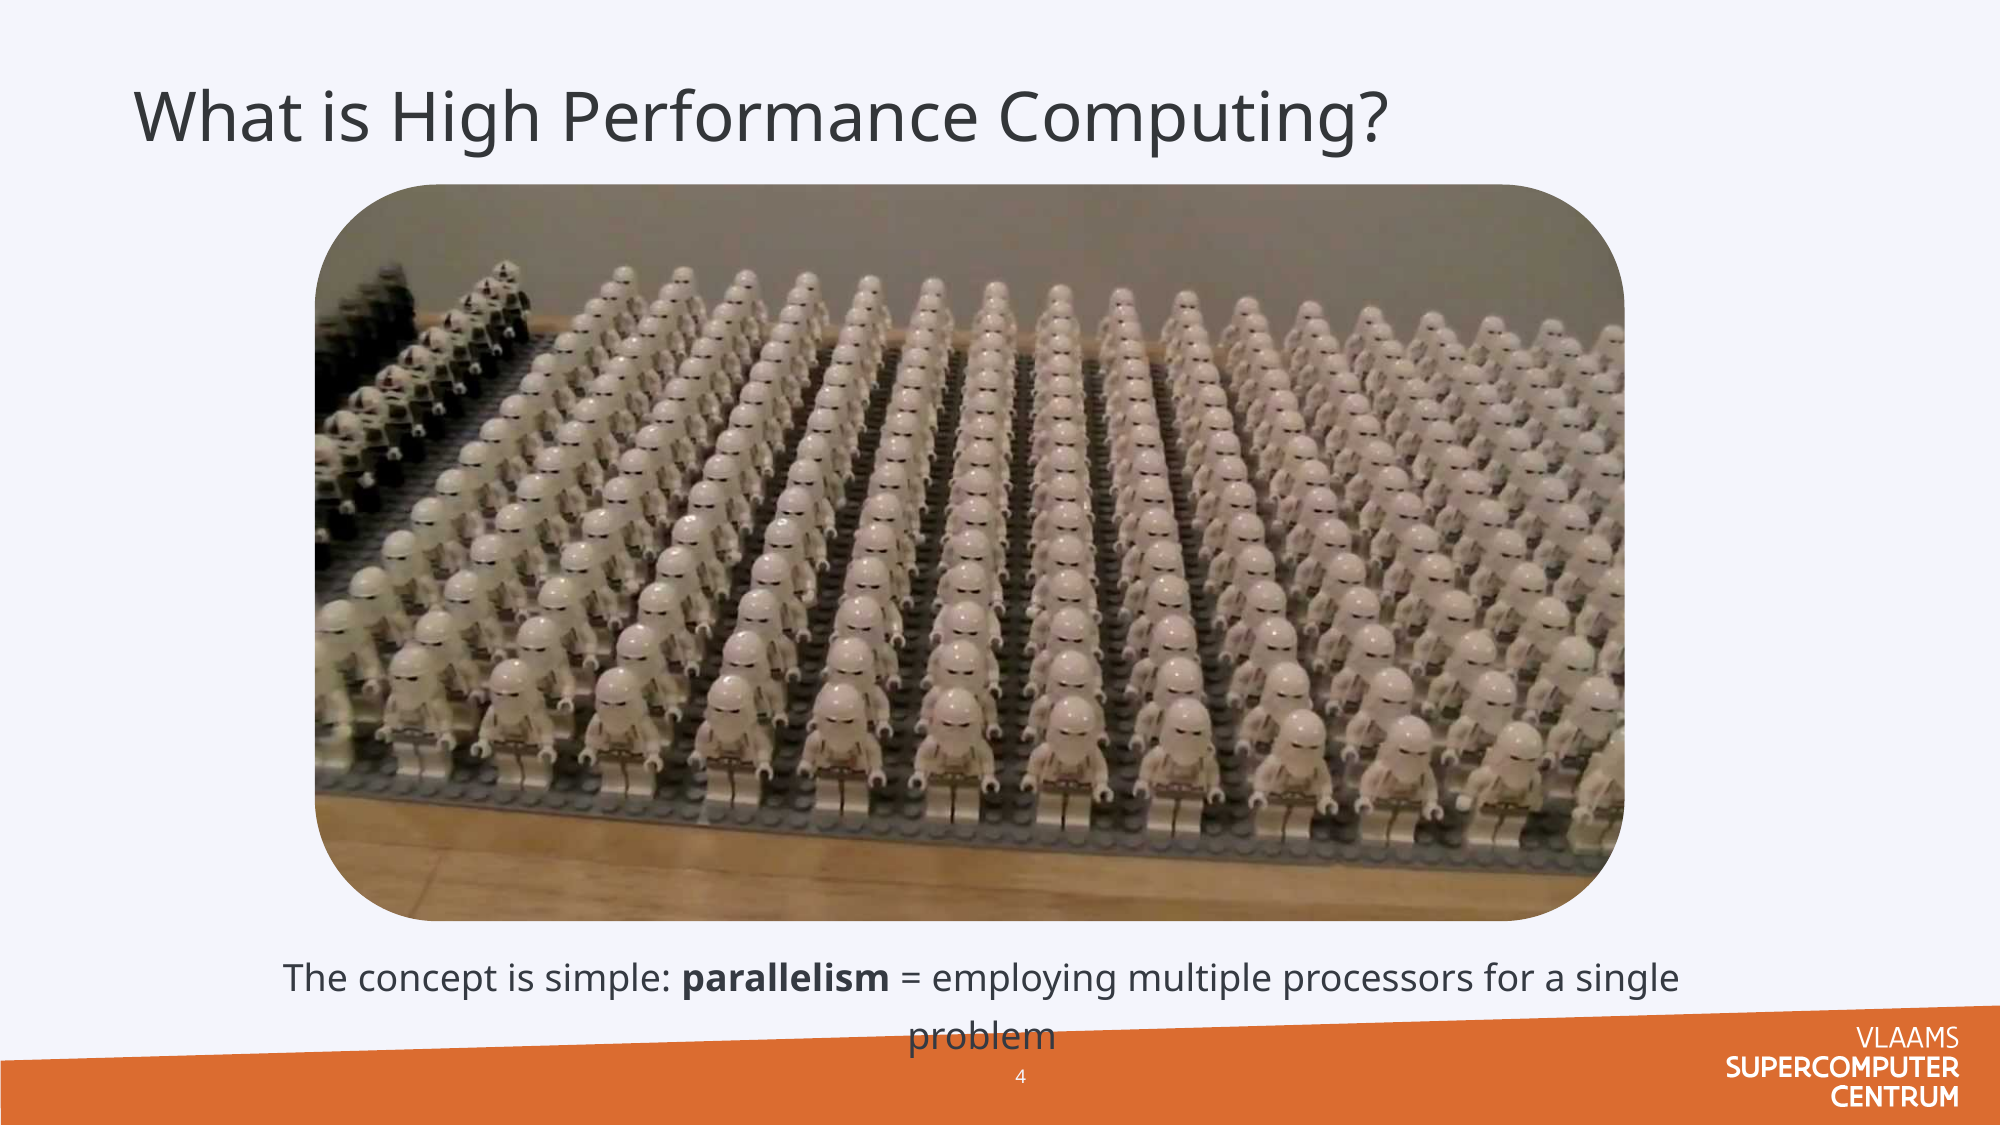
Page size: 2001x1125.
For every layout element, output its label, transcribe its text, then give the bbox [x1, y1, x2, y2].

slide_number 4 [958, 1065, 1042, 1108]
text_box The concept is simple: parallelism = employing multiple processors for a single problem [232, 932, 1732, 1065]
picture [314, 184, 1625, 922]
picture [1725, 1021, 1960, 1117]
text_box What is High Performance Computing? [118, 54, 1941, 185]
